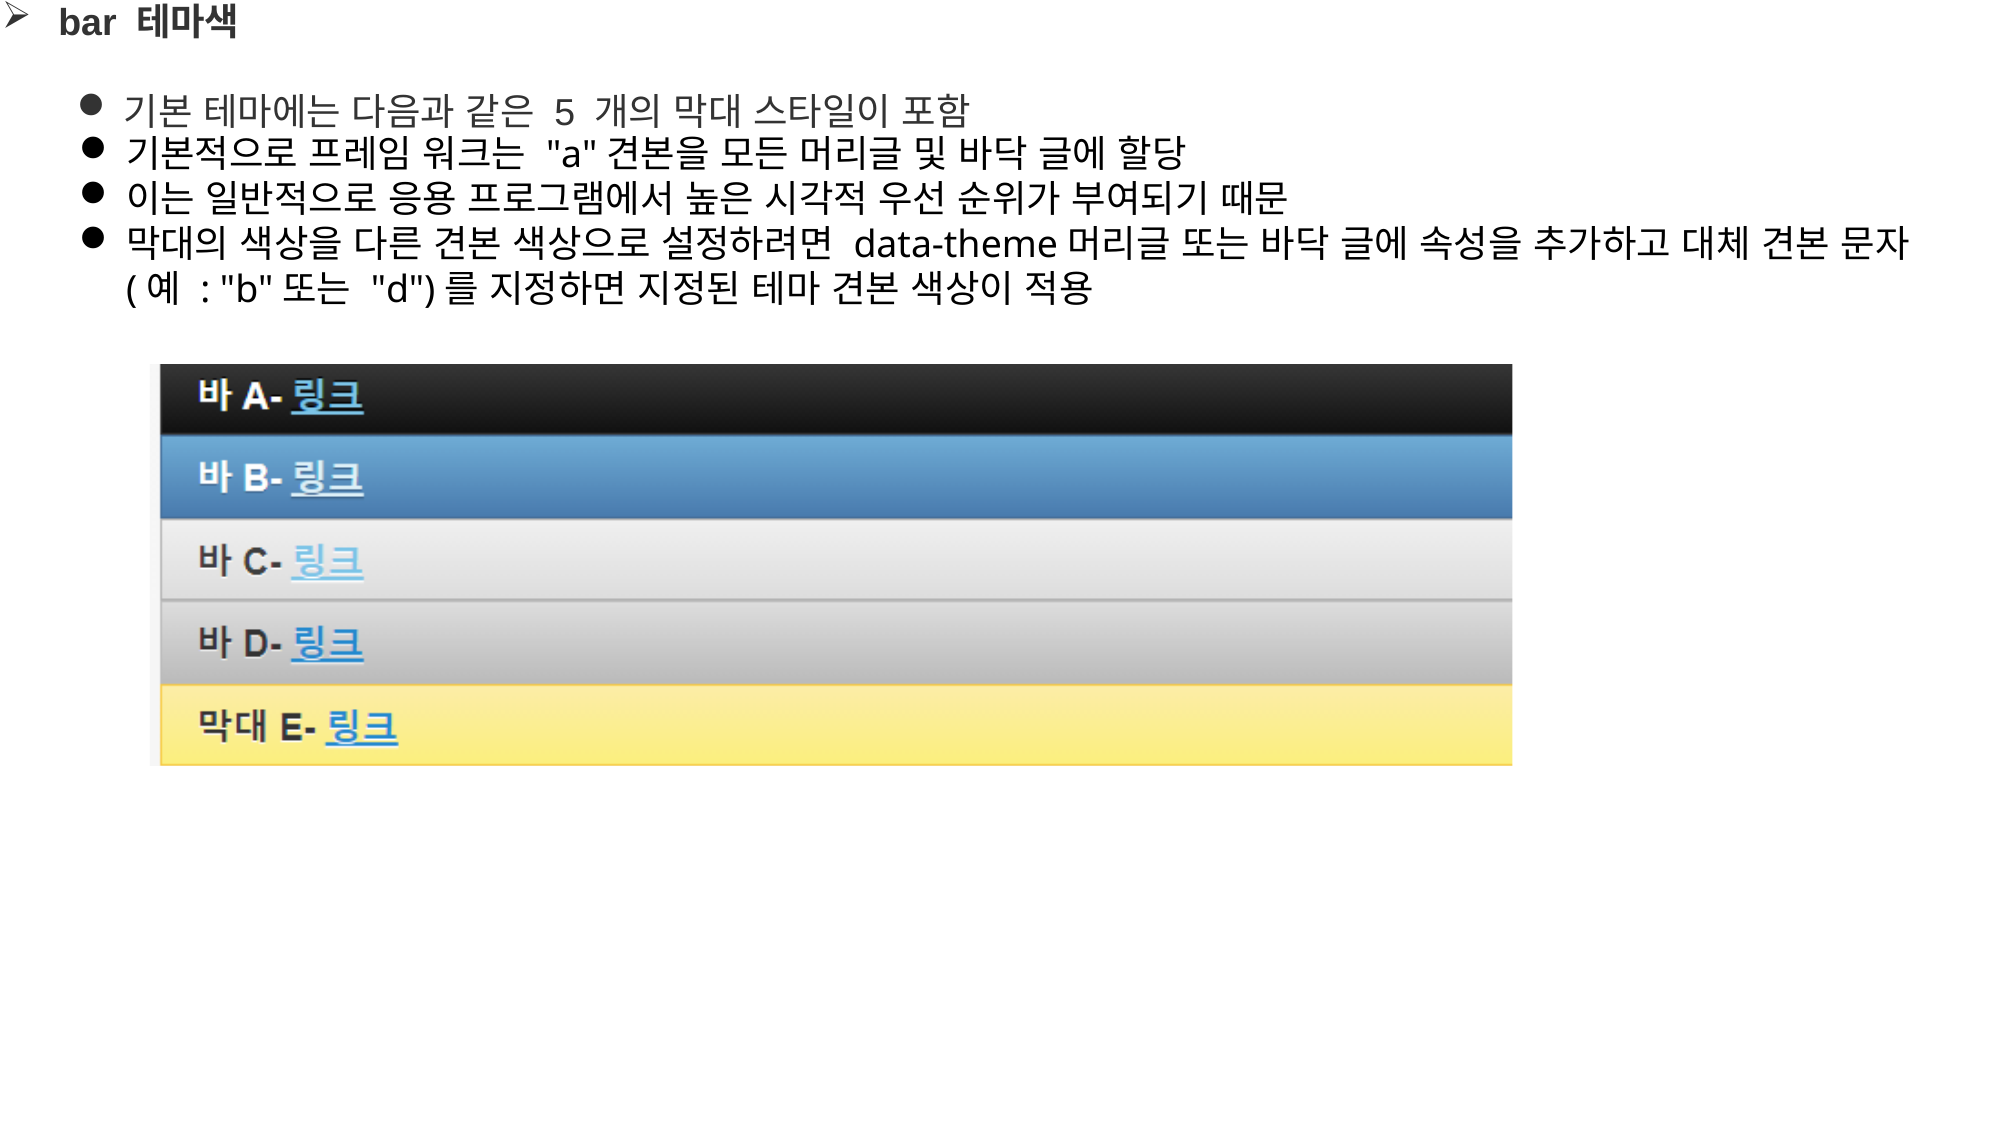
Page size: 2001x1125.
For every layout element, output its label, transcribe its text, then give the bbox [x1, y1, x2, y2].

picture [149, 363, 1513, 766]
text_box 기본적으로 프레임 워크는 "a"견본을 모든 머리글 및 바닥 글에 할당 이는 일반적으로 응용 프로그램에서 높은 시각적 우선 순위가 부여되기 때문 막대의 색상을 다른 견본 색상으로 설정하려면 data-theme머리글 또는 바닥 글에 속성을 추가하고 대체 견본 문자 (예 : "b"또는 "d")를 지정하면 지정된 테마 견본 색상이 적용 [64, 123, 1987, 318]
text_box bar 테마색 기본 테마에는 다음과 같은 5 개의 막대 스타일이 포함 [0, 0, 1275, 140]
